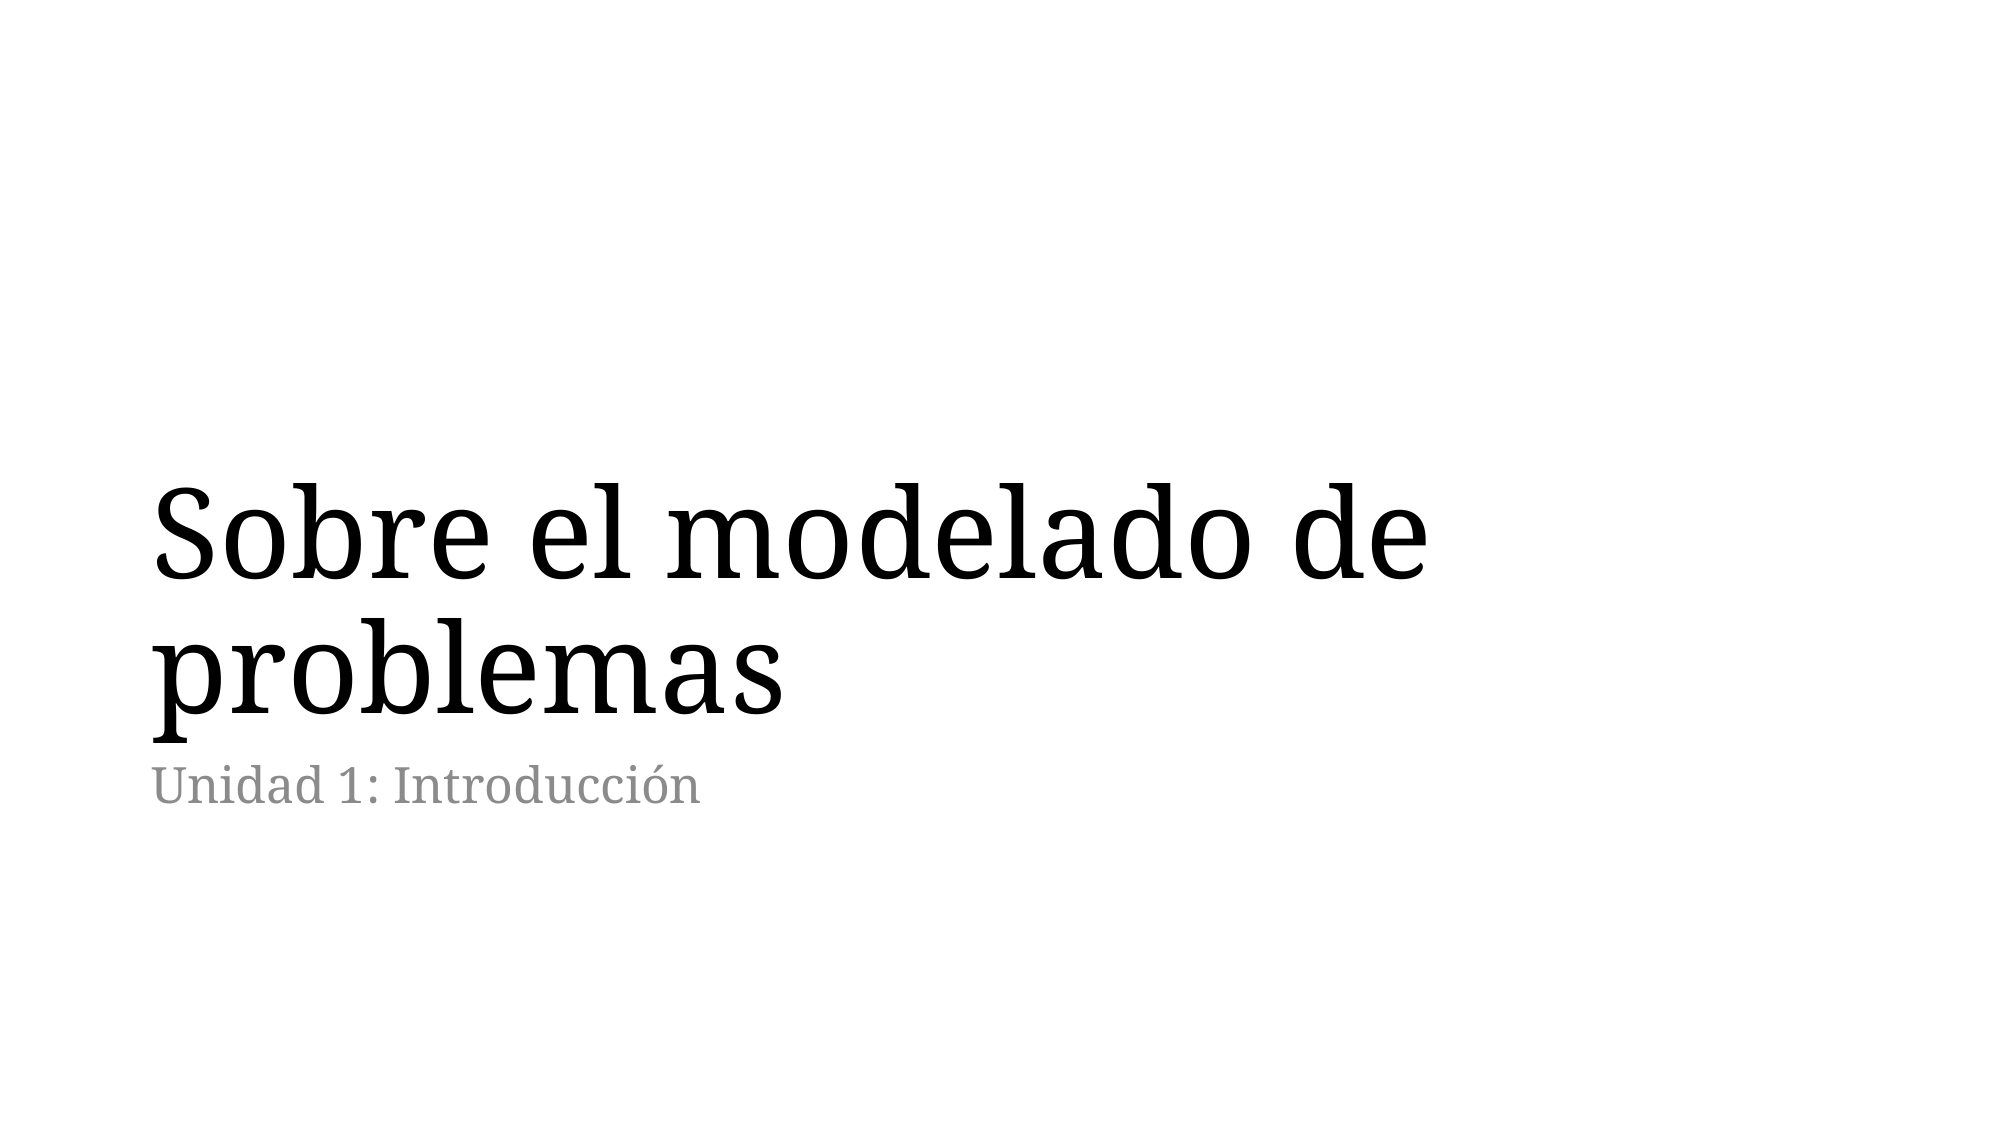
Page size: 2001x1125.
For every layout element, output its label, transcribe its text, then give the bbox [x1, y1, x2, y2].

title Sobre el modelado de problemas [136, 280, 1862, 749]
list Unidad 1: Introducción [136, 752, 1862, 999]
